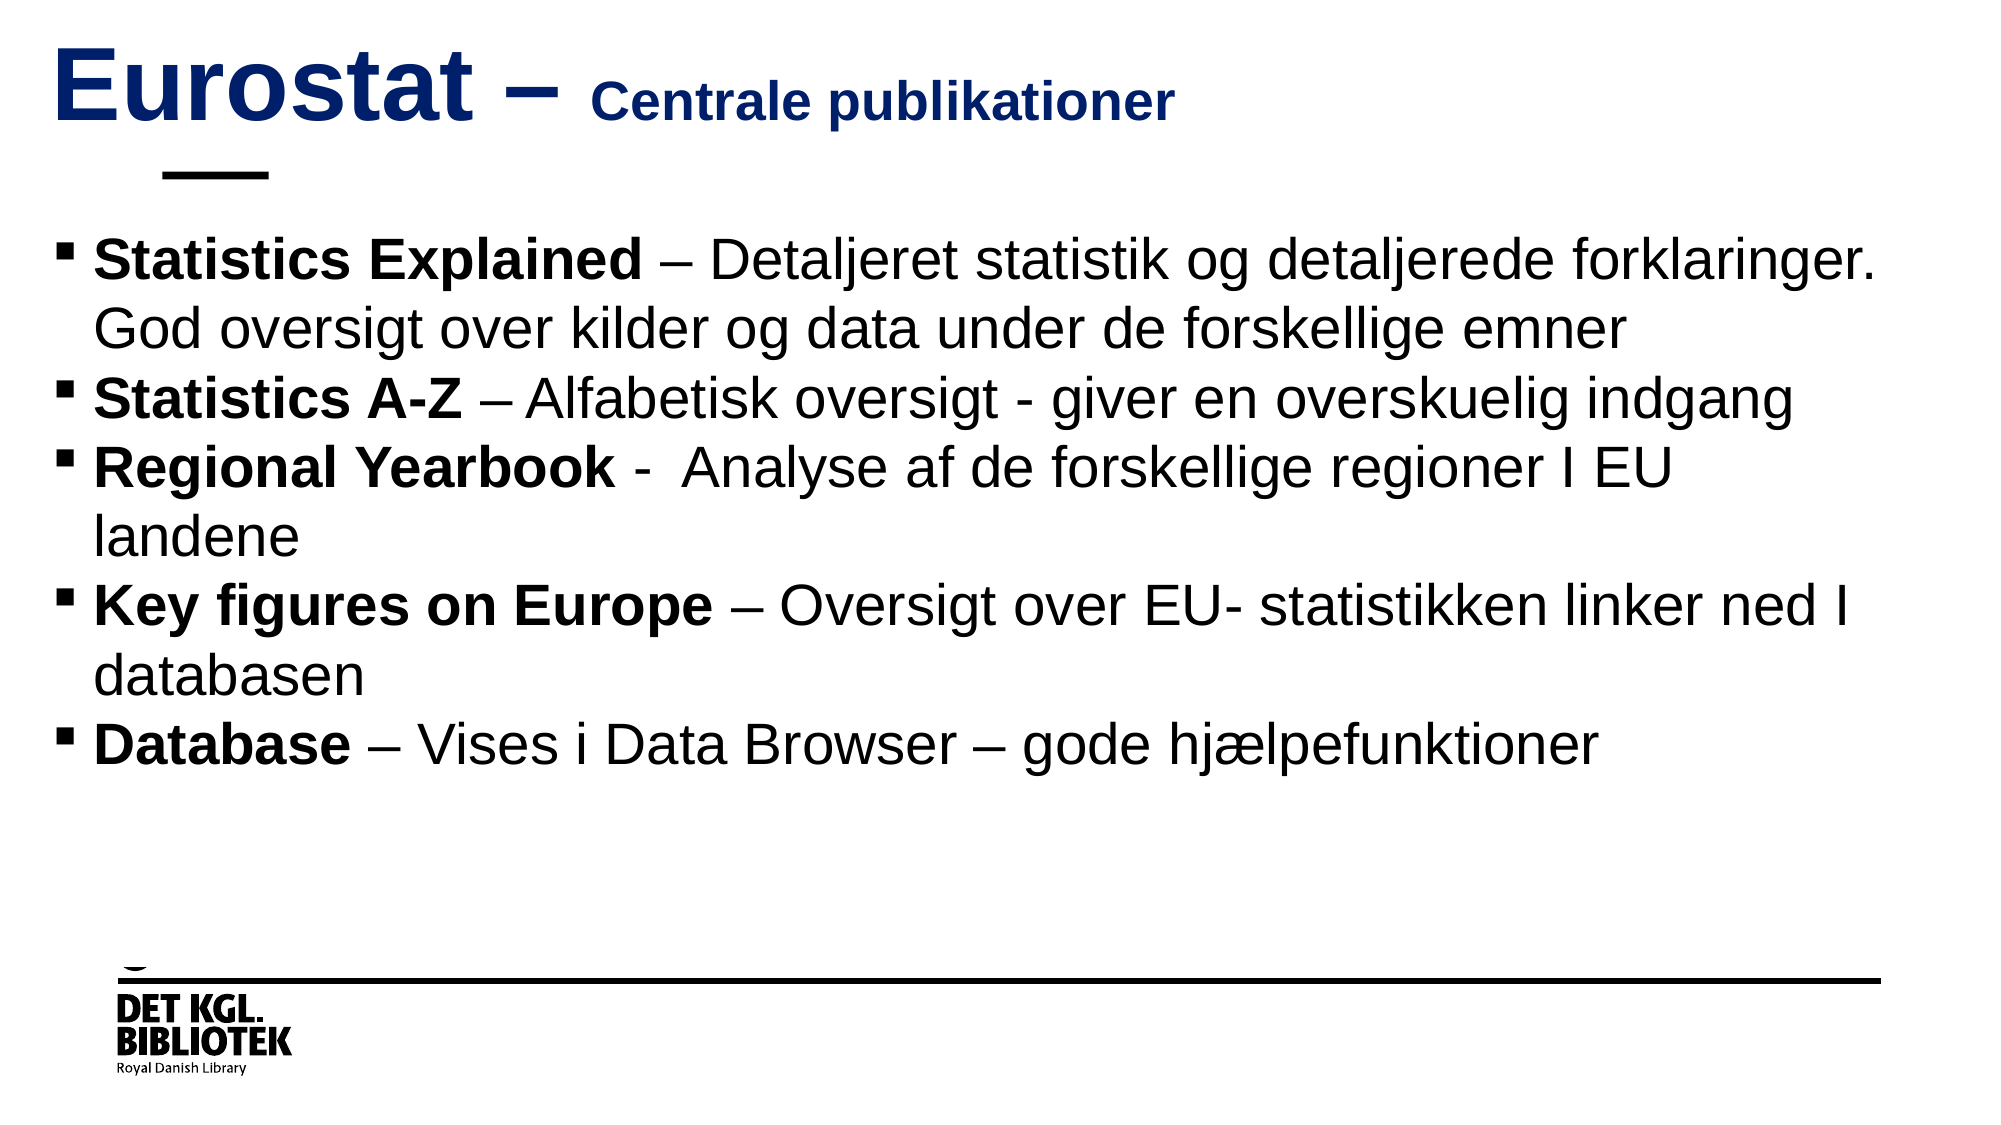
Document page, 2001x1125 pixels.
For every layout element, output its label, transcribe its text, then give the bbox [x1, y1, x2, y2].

list Statistics Explained – Detaljeret statistik og detaljerede forklaringer. God oversigt over kilder og data under de forskellige emner Statistics A-Z – Alfabetisk oversigt - giver en overskuelig indgang Regional Yearbook - Analyse af de forskellige regioner I EU landene Key figures on Europe – Oversigt over EU- statistikken linker ned I databasen Database – Vises i Data Browser – gode hjælpefunktioner [51, 224, 1900, 894]
title Eurostat – Centrale publikationer [51, 37, 1948, 161]
